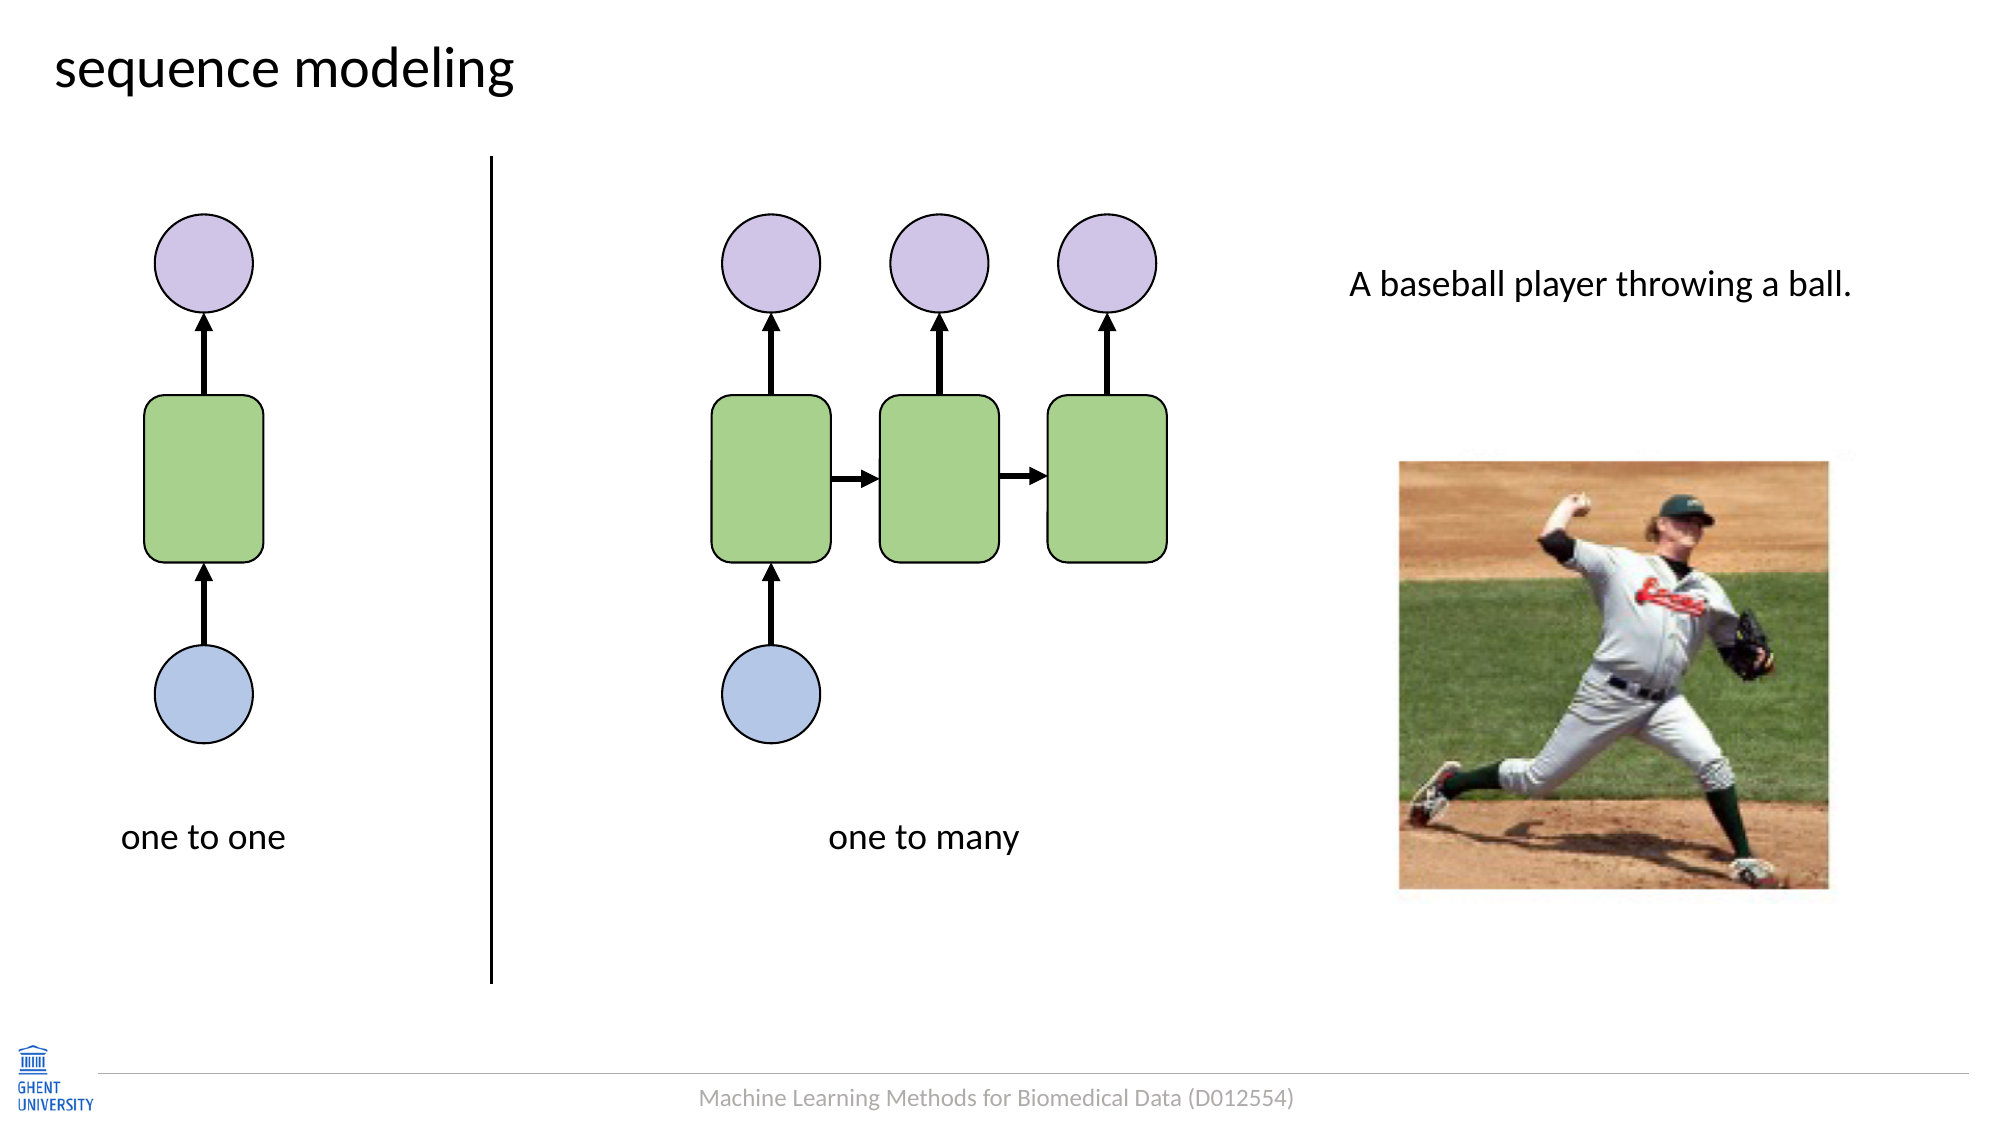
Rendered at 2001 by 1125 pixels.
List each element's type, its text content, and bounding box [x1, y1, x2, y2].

text_box [153, 213, 254, 314]
text_box [878, 394, 1001, 564]
text_box [153, 644, 254, 745]
text_box [721, 213, 822, 314]
text_box [889, 213, 990, 314]
text_box [143, 394, 265, 564]
picture [1381, 439, 1856, 904]
picture [10, 1031, 101, 1118]
text_box A baseball player throwing a ball. [1334, 251, 1906, 312]
text_box sequence modeling [39, 21, 1967, 107]
text_box [1046, 394, 1168, 564]
text_box one to one one to many [72, 804, 491, 865]
text_box [710, 394, 832, 564]
text_box [1057, 213, 1158, 314]
text_box one to one one to many [492, 804, 1224, 865]
text_box [721, 644, 822, 745]
text_box Machine Learning Methods for Biomedical Data (D012554) [10, 1074, 1990, 1120]
